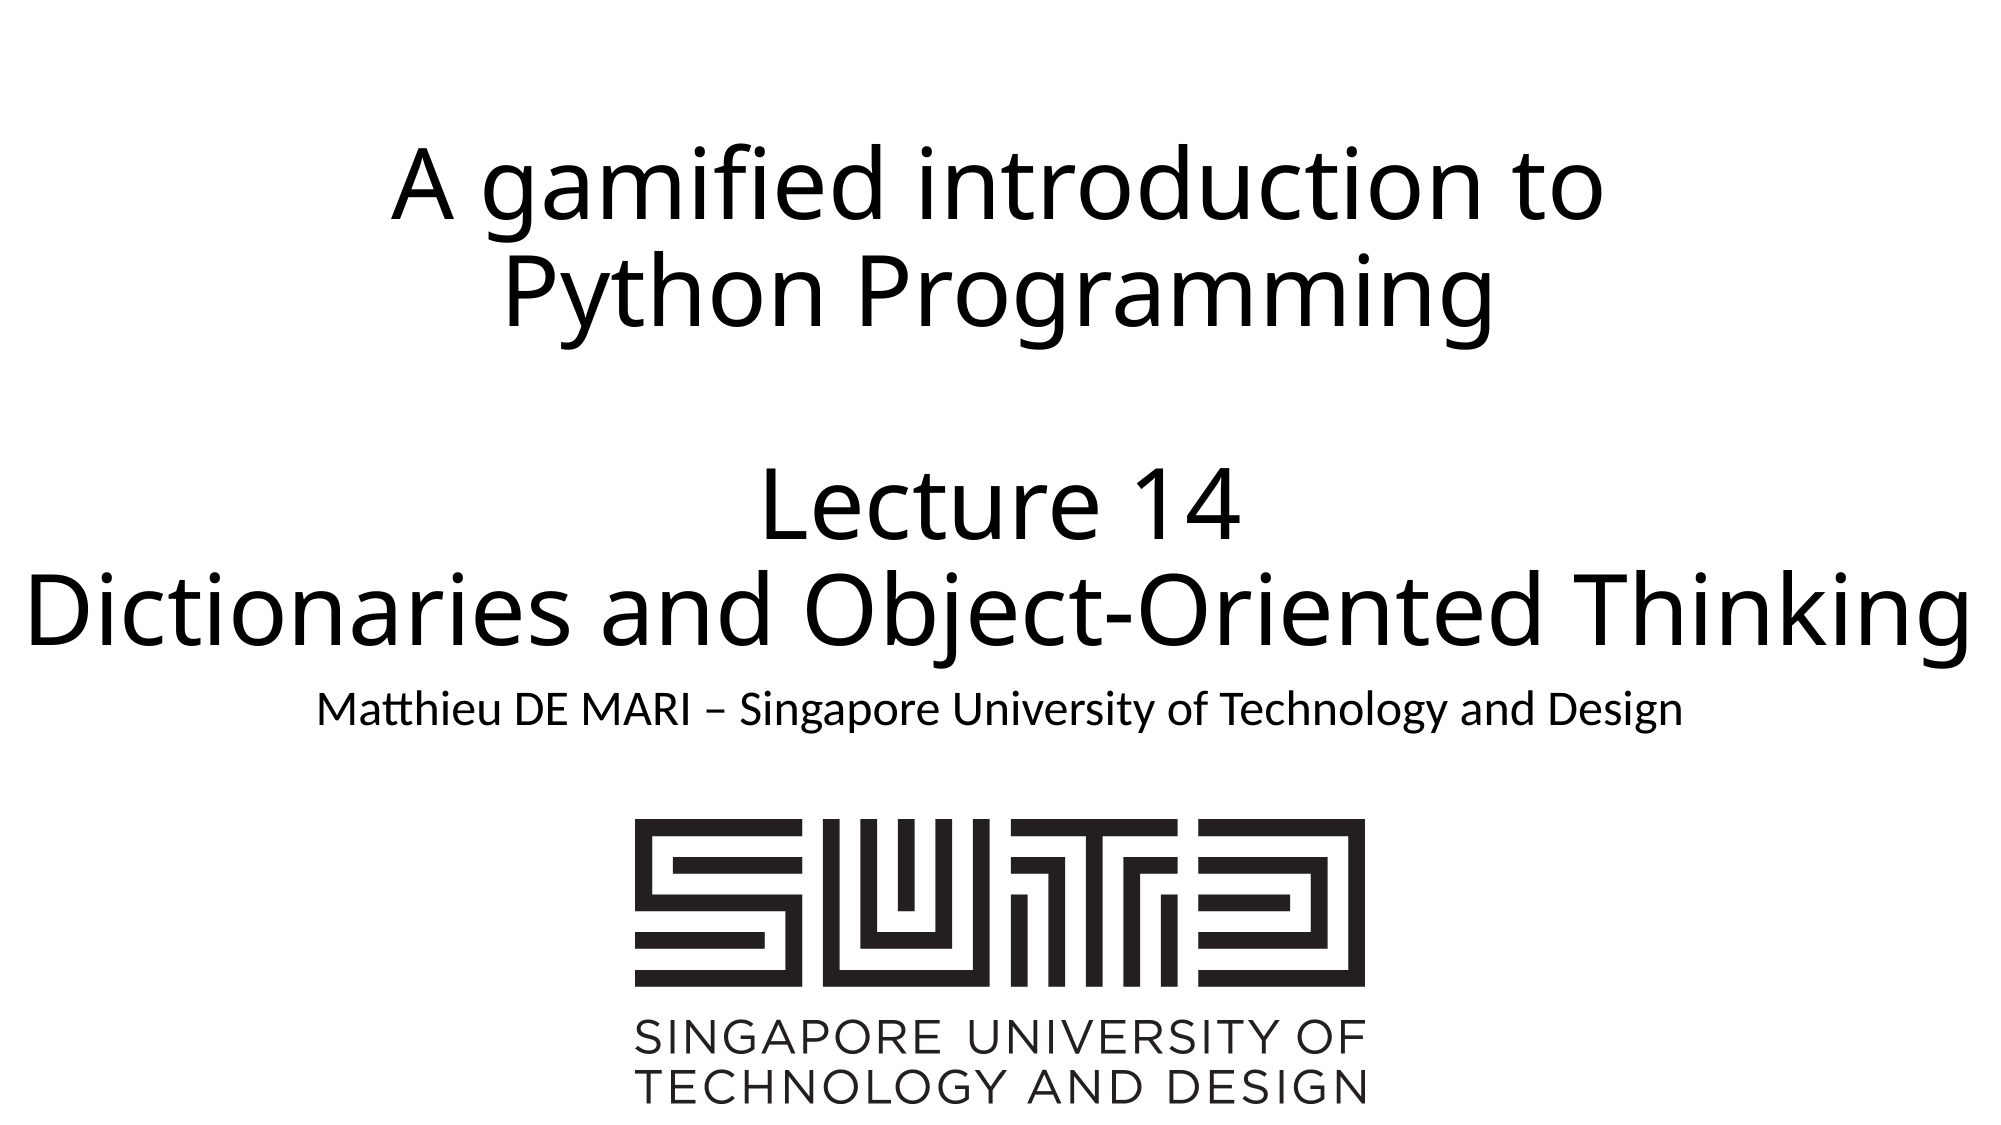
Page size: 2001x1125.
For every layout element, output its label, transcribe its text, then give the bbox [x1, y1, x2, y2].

subtitle Matthieu DE MARI – Singapore University of Technology and Design [249, 674, 1750, 947]
picture [635, 819, 1365, 1104]
title A gamified introduction to Python Programming Lecture 14 Dictionaries and Object-Oriented Thinking [0, 35, 2000, 675]
